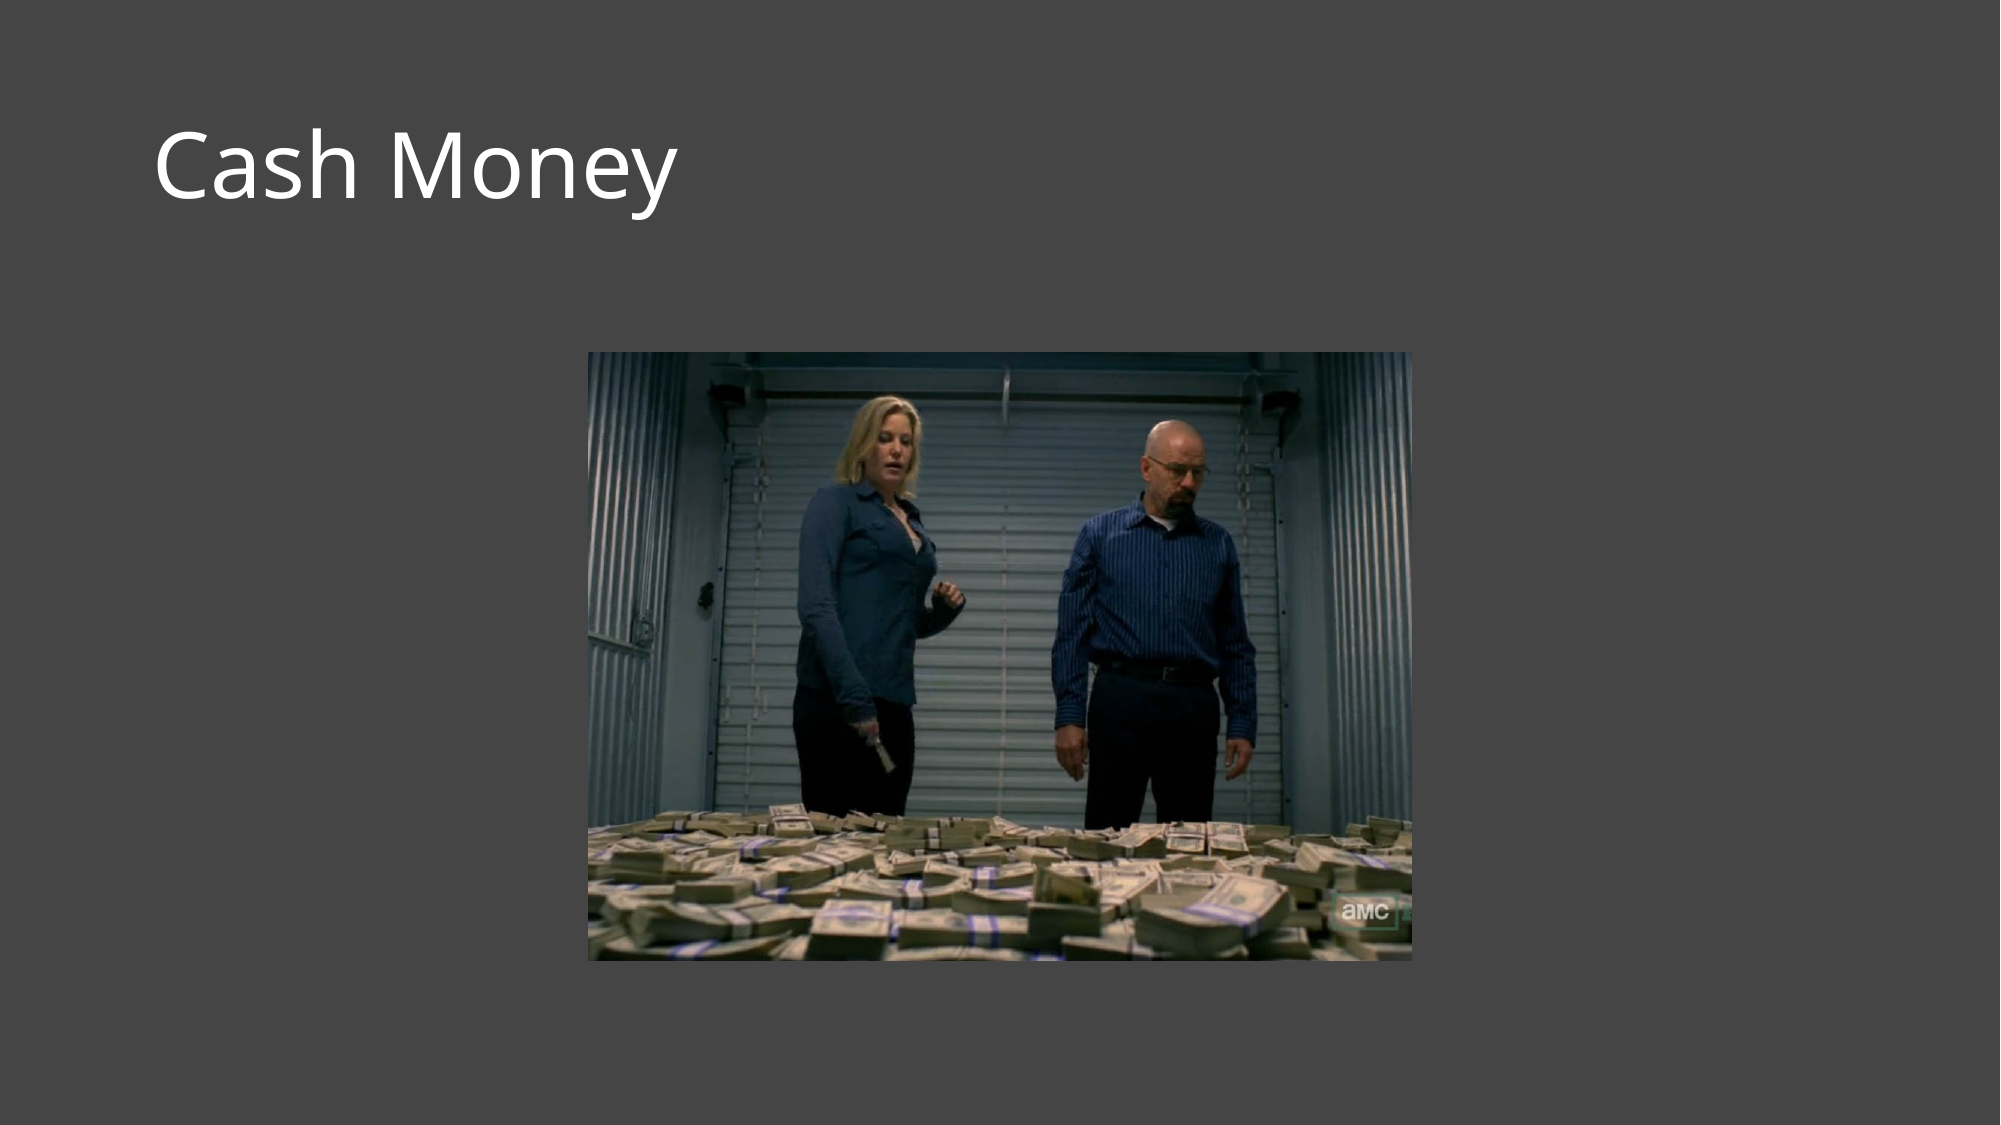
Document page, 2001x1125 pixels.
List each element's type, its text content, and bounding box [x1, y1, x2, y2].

title Cash Money [137, 59, 1863, 278]
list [588, 352, 1412, 961]
